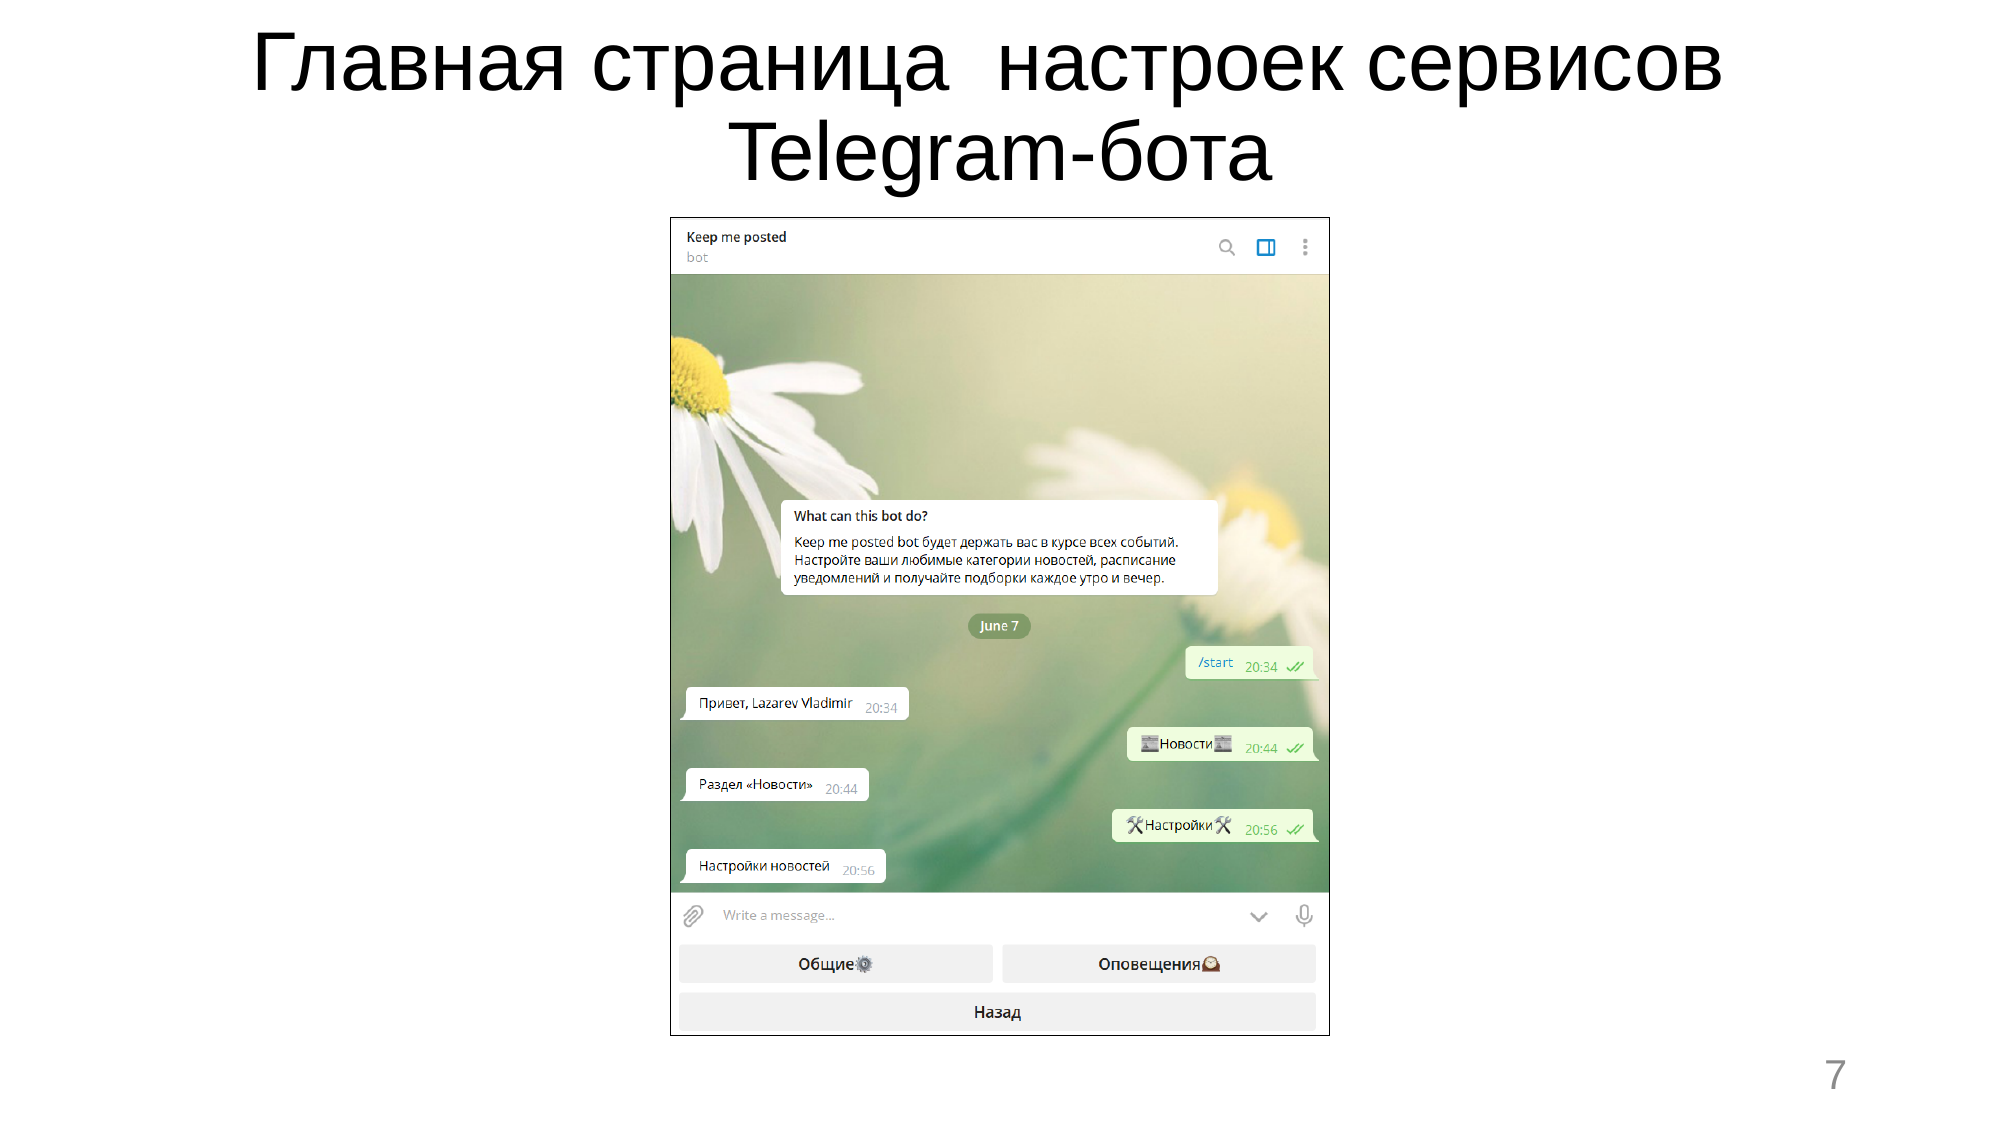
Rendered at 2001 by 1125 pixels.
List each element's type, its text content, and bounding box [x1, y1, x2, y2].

title Главная страница настроек сервисов Telegram-бота [137, 0, 1863, 218]
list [670, 217, 1330, 1036]
slide_number 7 [1412, 1042, 1863, 1103]
